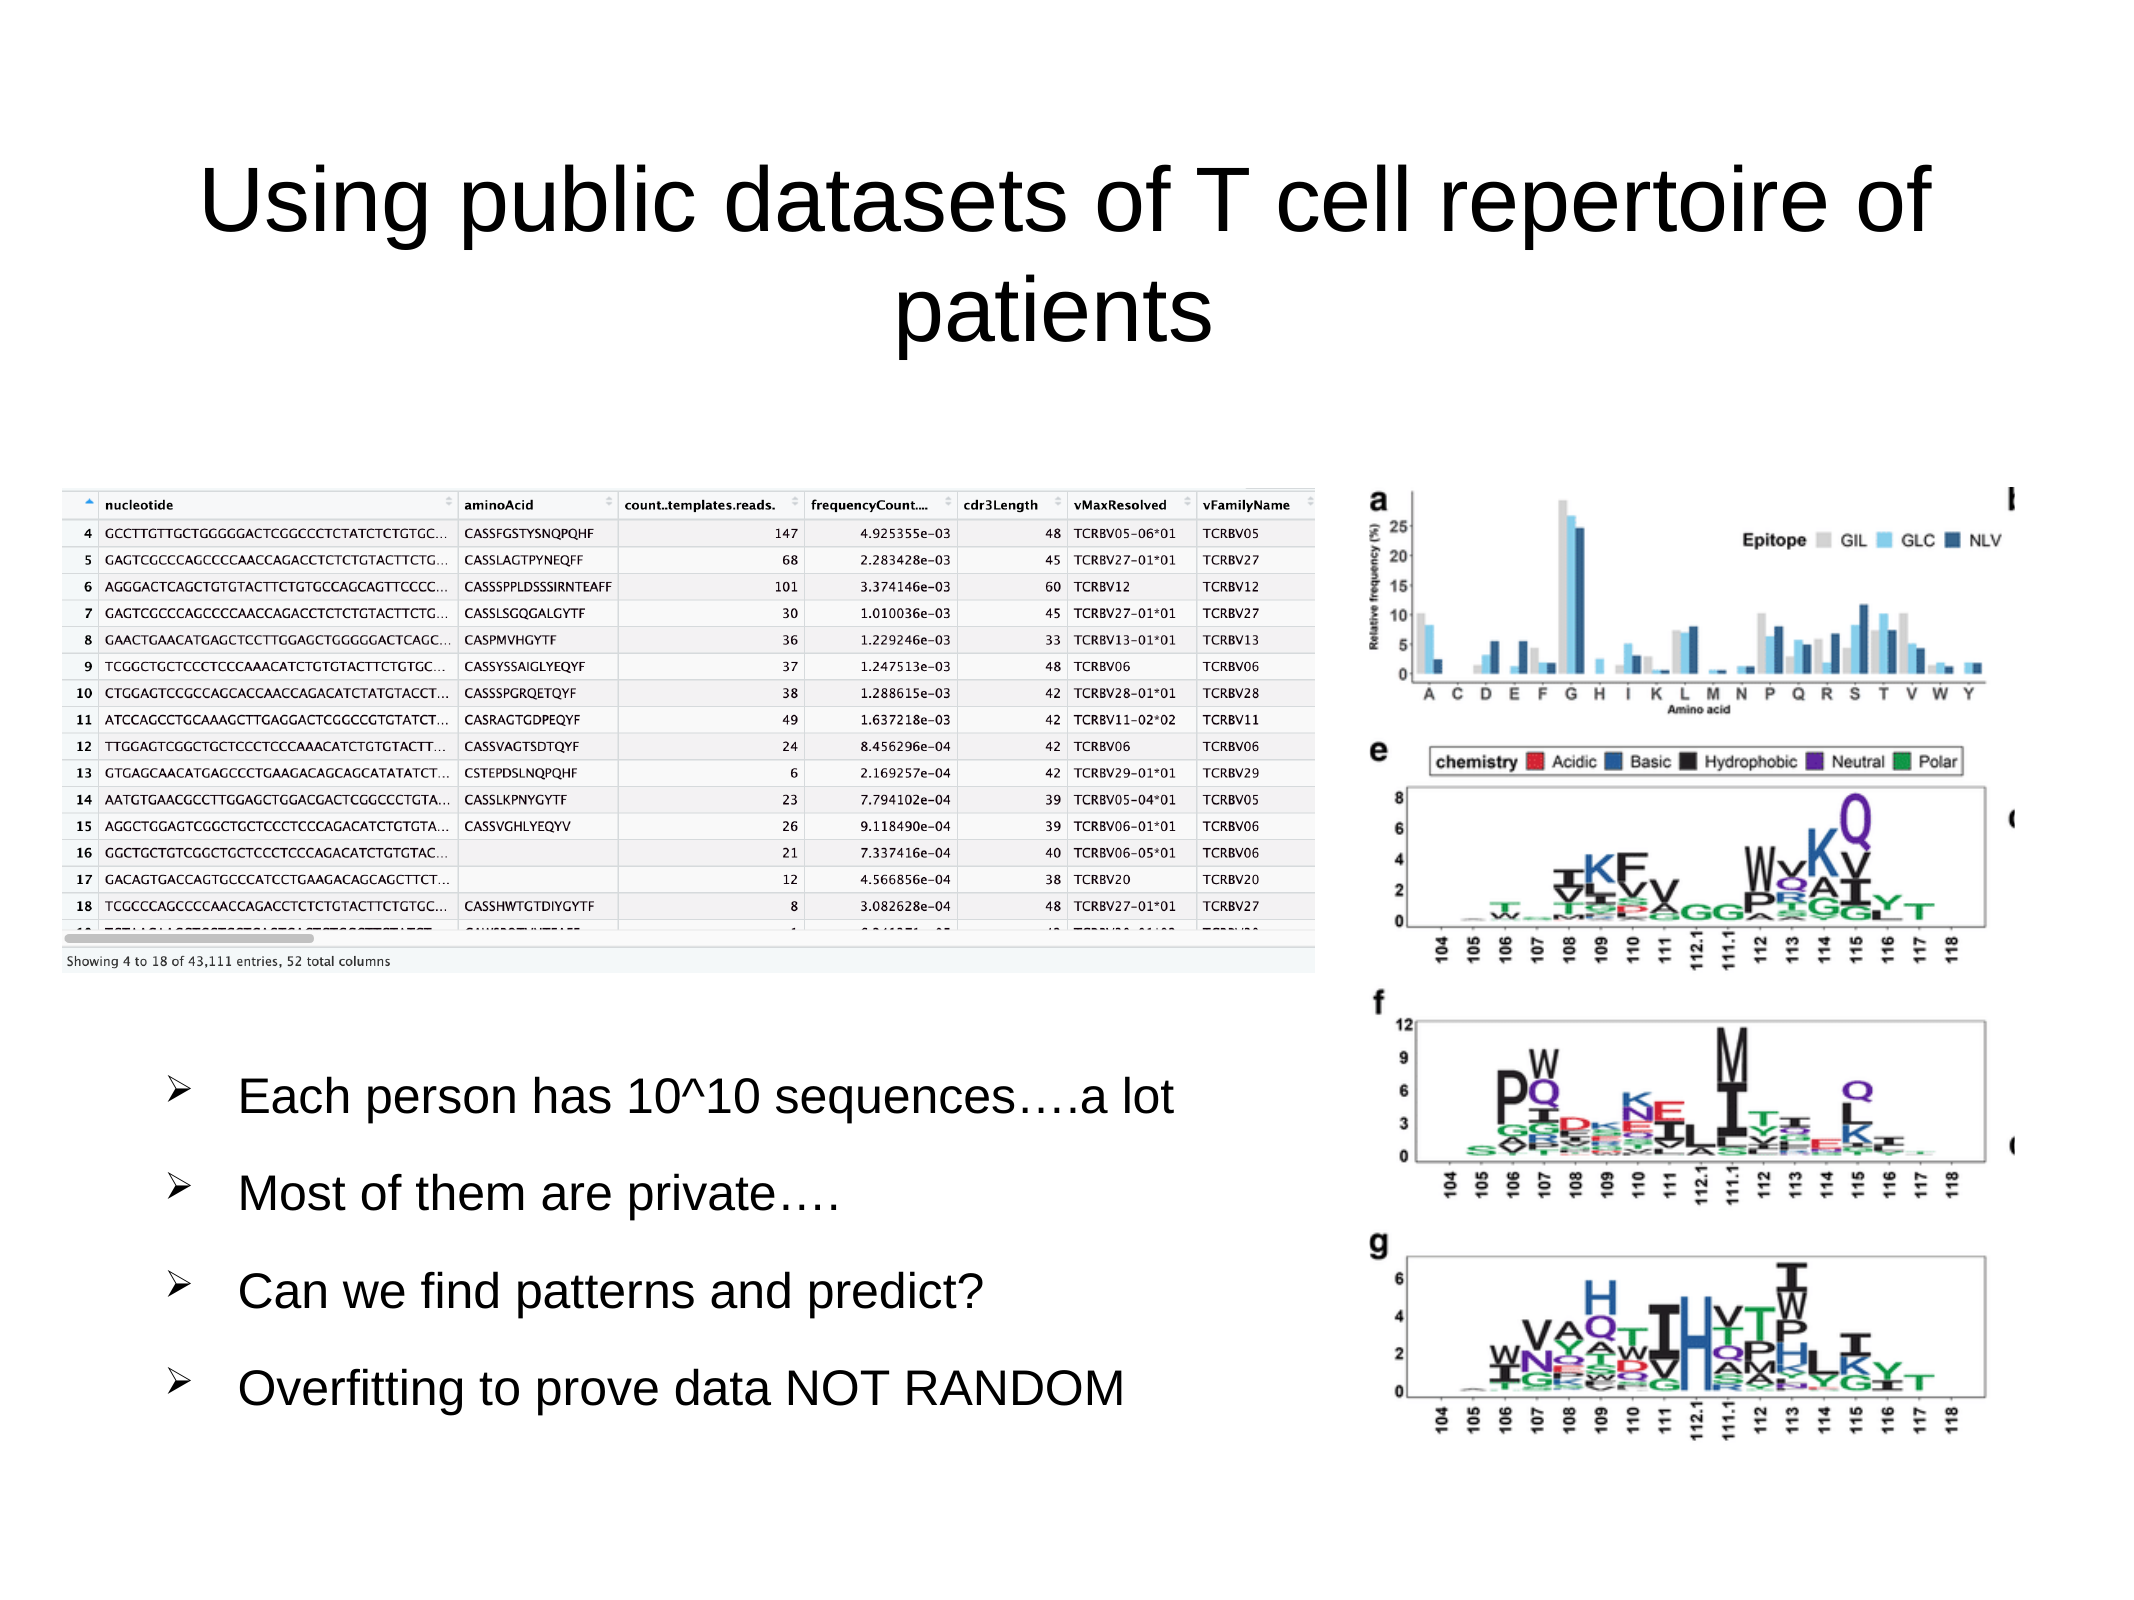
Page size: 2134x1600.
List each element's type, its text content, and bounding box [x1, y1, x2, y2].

picture [1369, 486, 2015, 1459]
list Each person has 10^10 sequences….a lot Most of them are private…. Can we find patterns and predict? Overfitting to prove data NOT RANDOM [155, 1033, 1222, 1446]
picture [61, 488, 1316, 973]
title Using public datasets of T cell repertoire of patients [155, 72, 1978, 428]
